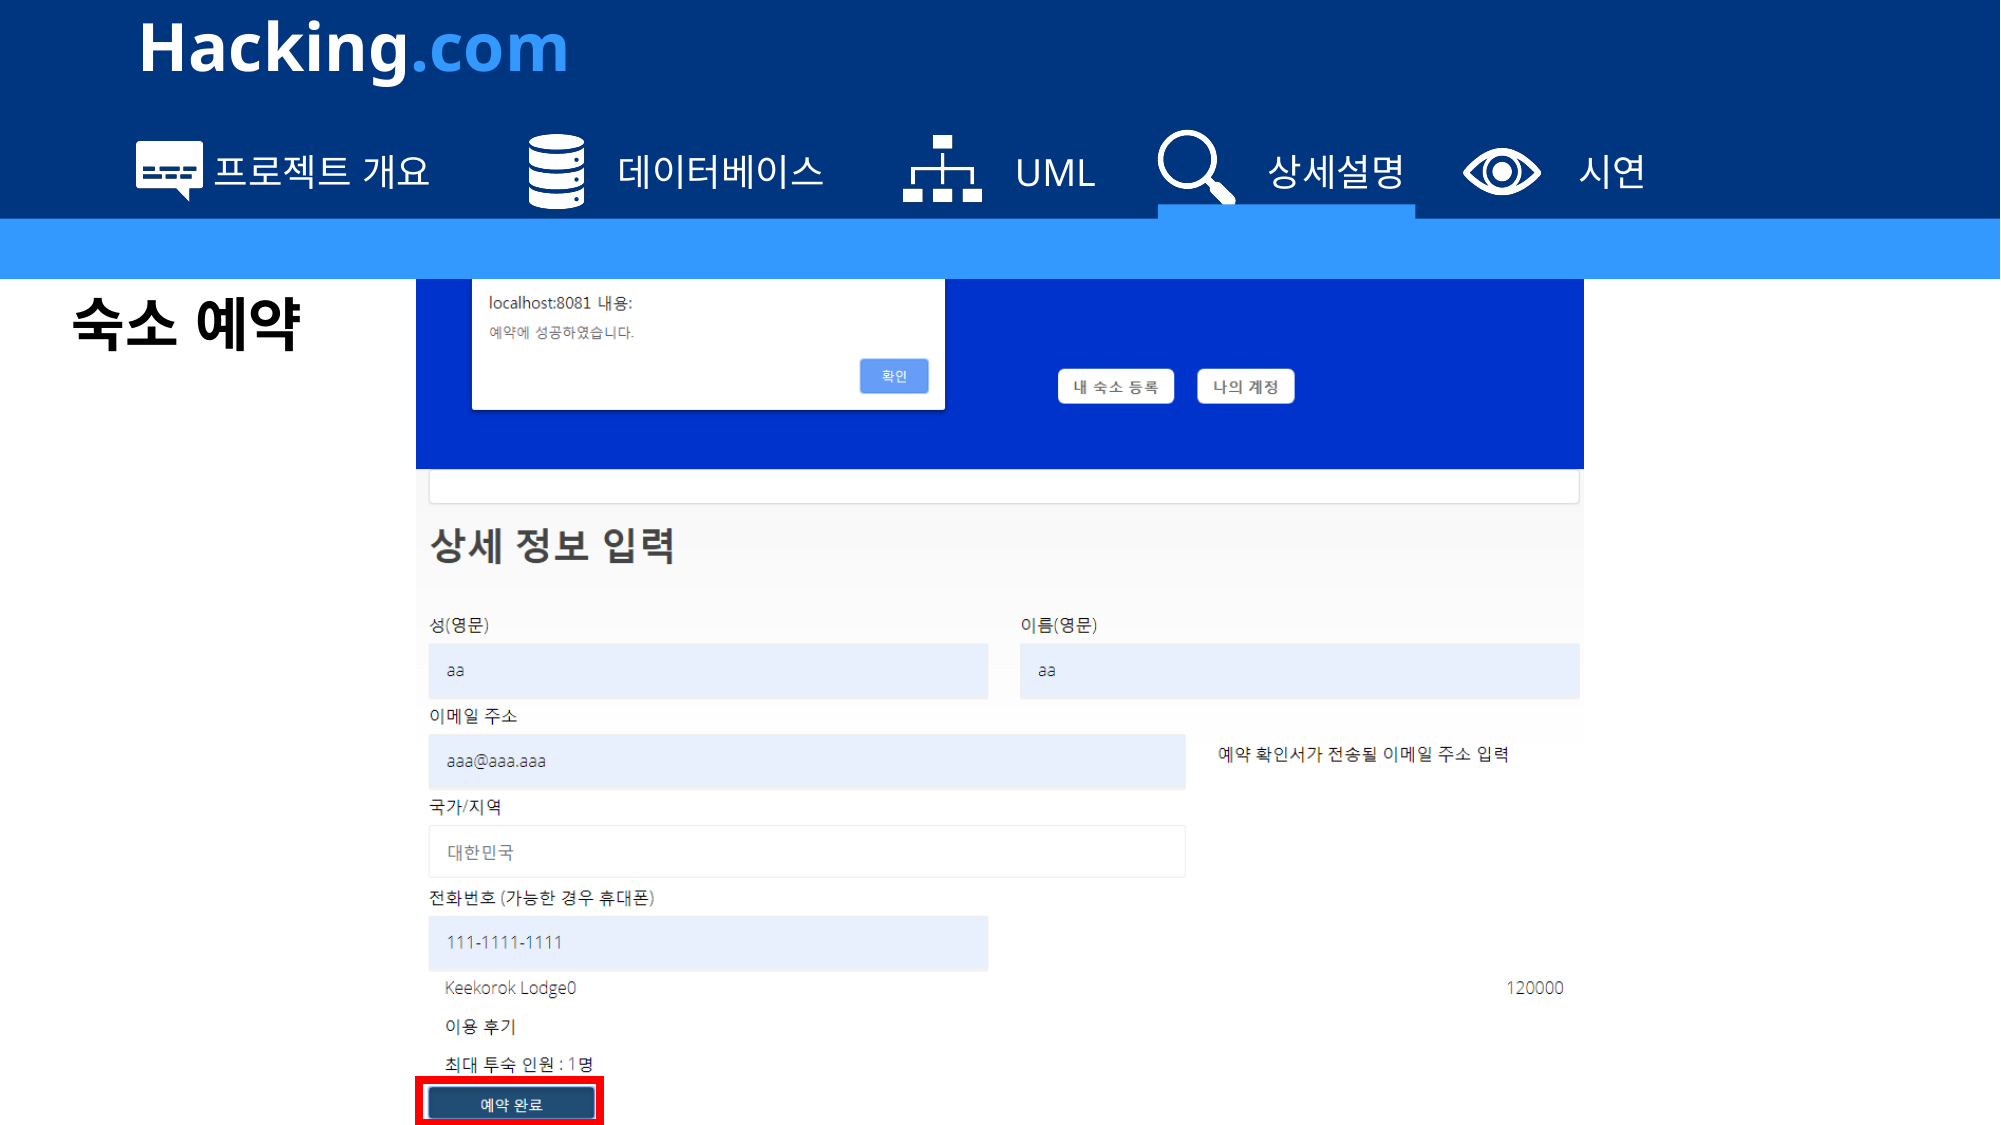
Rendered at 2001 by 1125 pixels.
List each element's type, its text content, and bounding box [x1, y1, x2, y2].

picture [0, 0, 2000, 219]
text_box [0, 219, 2000, 280]
text_box 숙소 예약 [57, 280, 416, 366]
picture [416, 279, 1584, 1125]
